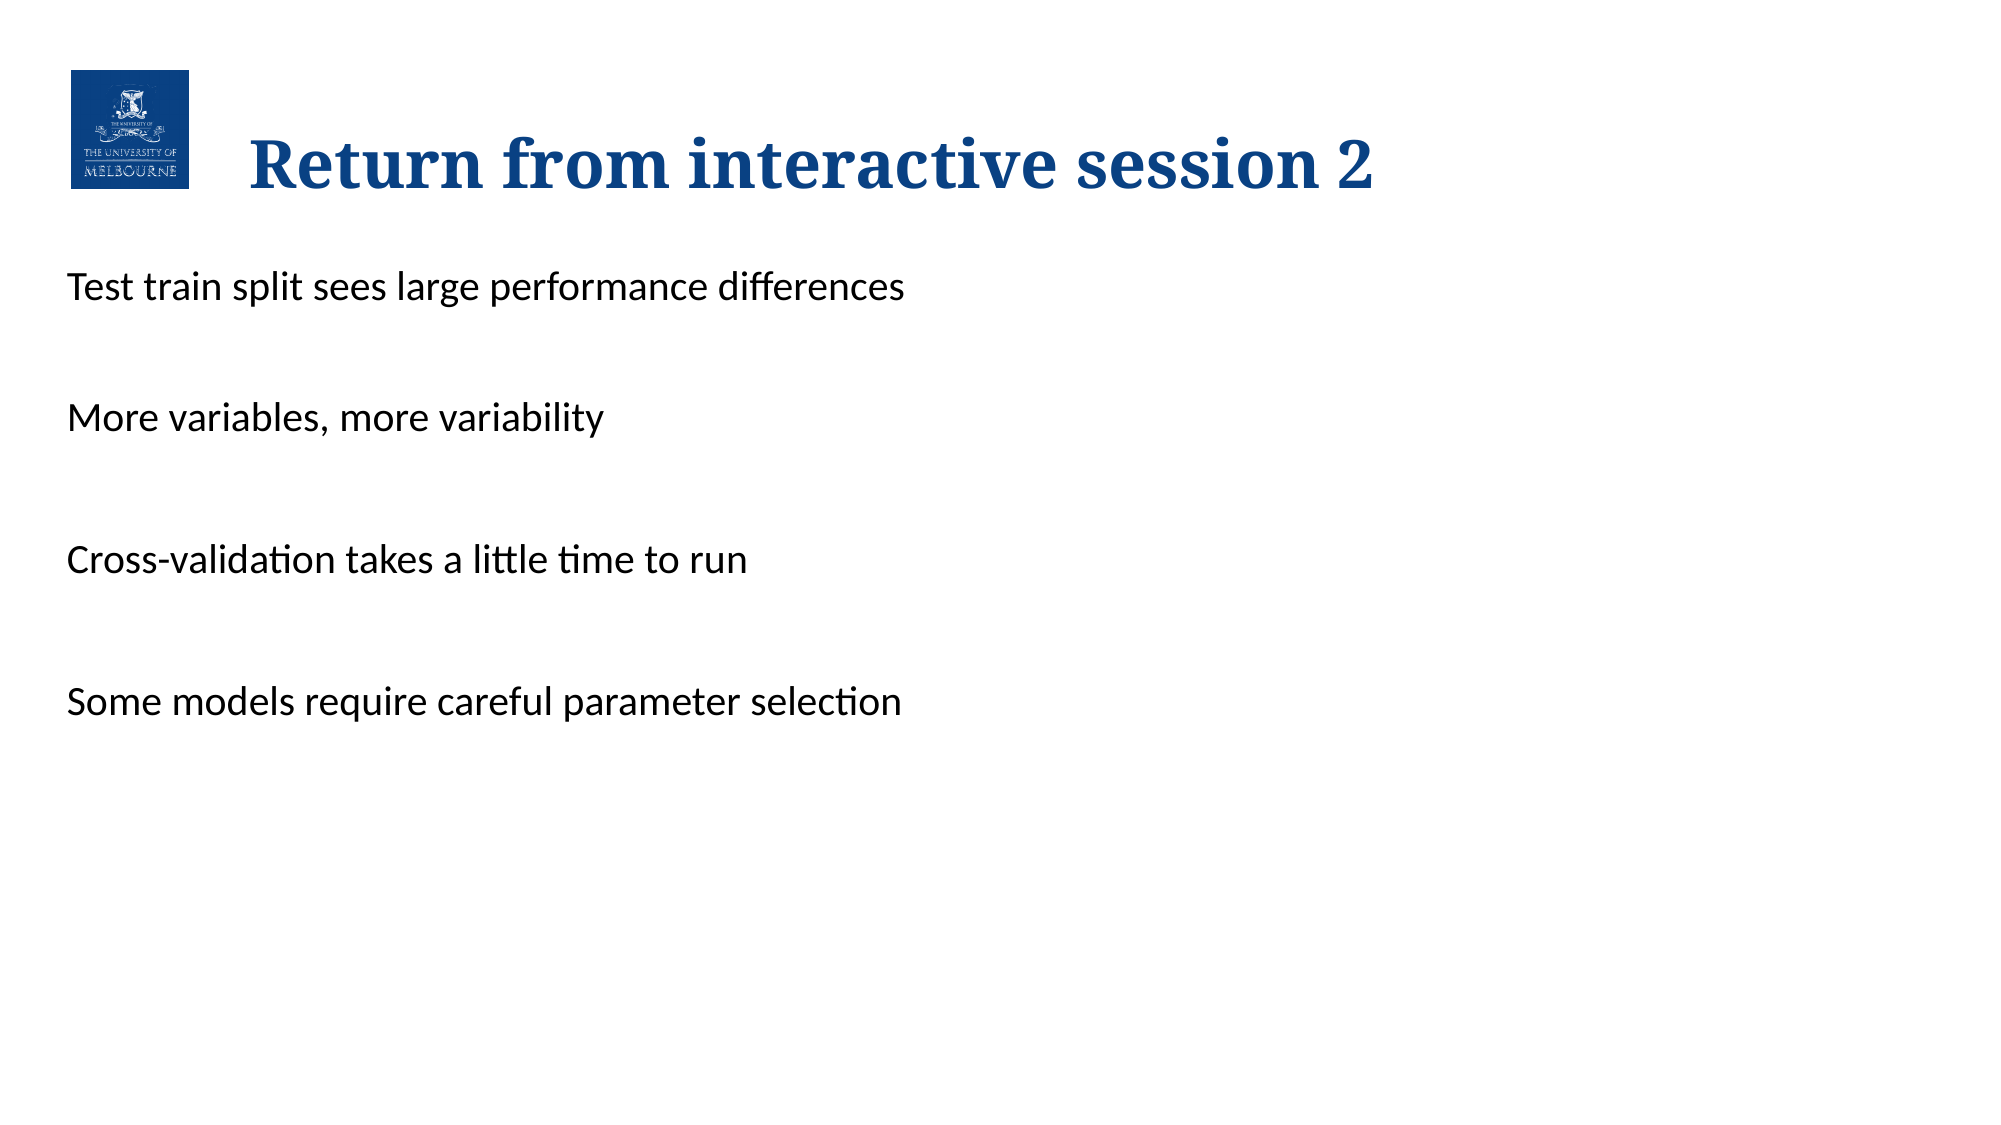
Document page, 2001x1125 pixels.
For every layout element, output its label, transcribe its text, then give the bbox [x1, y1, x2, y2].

list Test train split sees large performance differences More variables, more variability Cross-validation takes a little time to run Some models require careful parameter selection [51, 251, 1924, 970]
picture [71, 70, 189, 189]
text_box [525, 112, 556, 173]
title Return from interactive session 2 [234, 64, 1924, 211]
